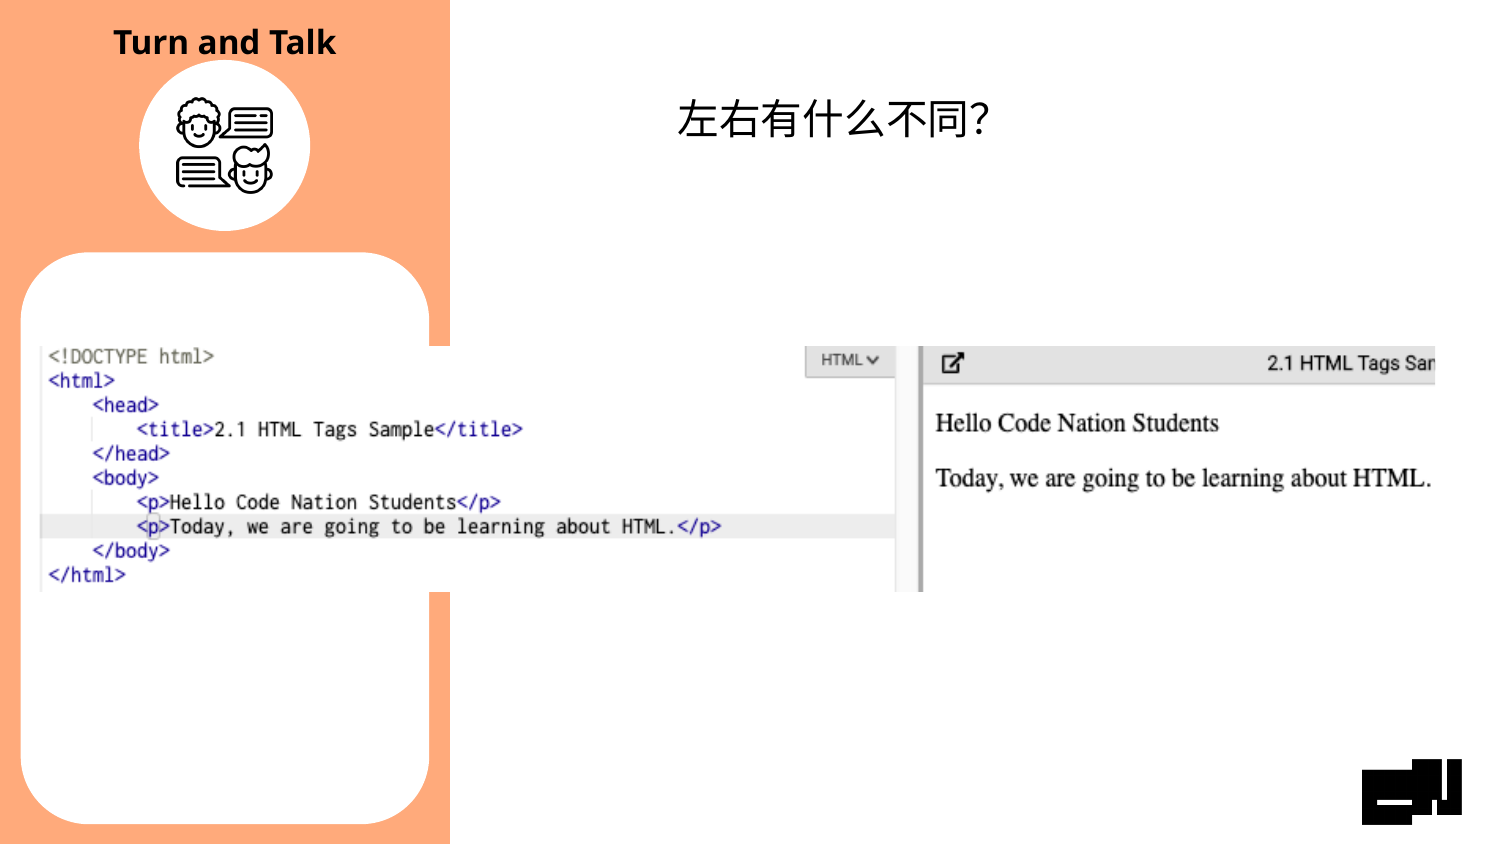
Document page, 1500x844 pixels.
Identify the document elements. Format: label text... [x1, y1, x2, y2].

list 左右有什么不同？ [662, 82, 1039, 277]
picture [39, 331, 1436, 593]
picture [1362, 759, 1462, 825]
picture [176, 97, 273, 194]
